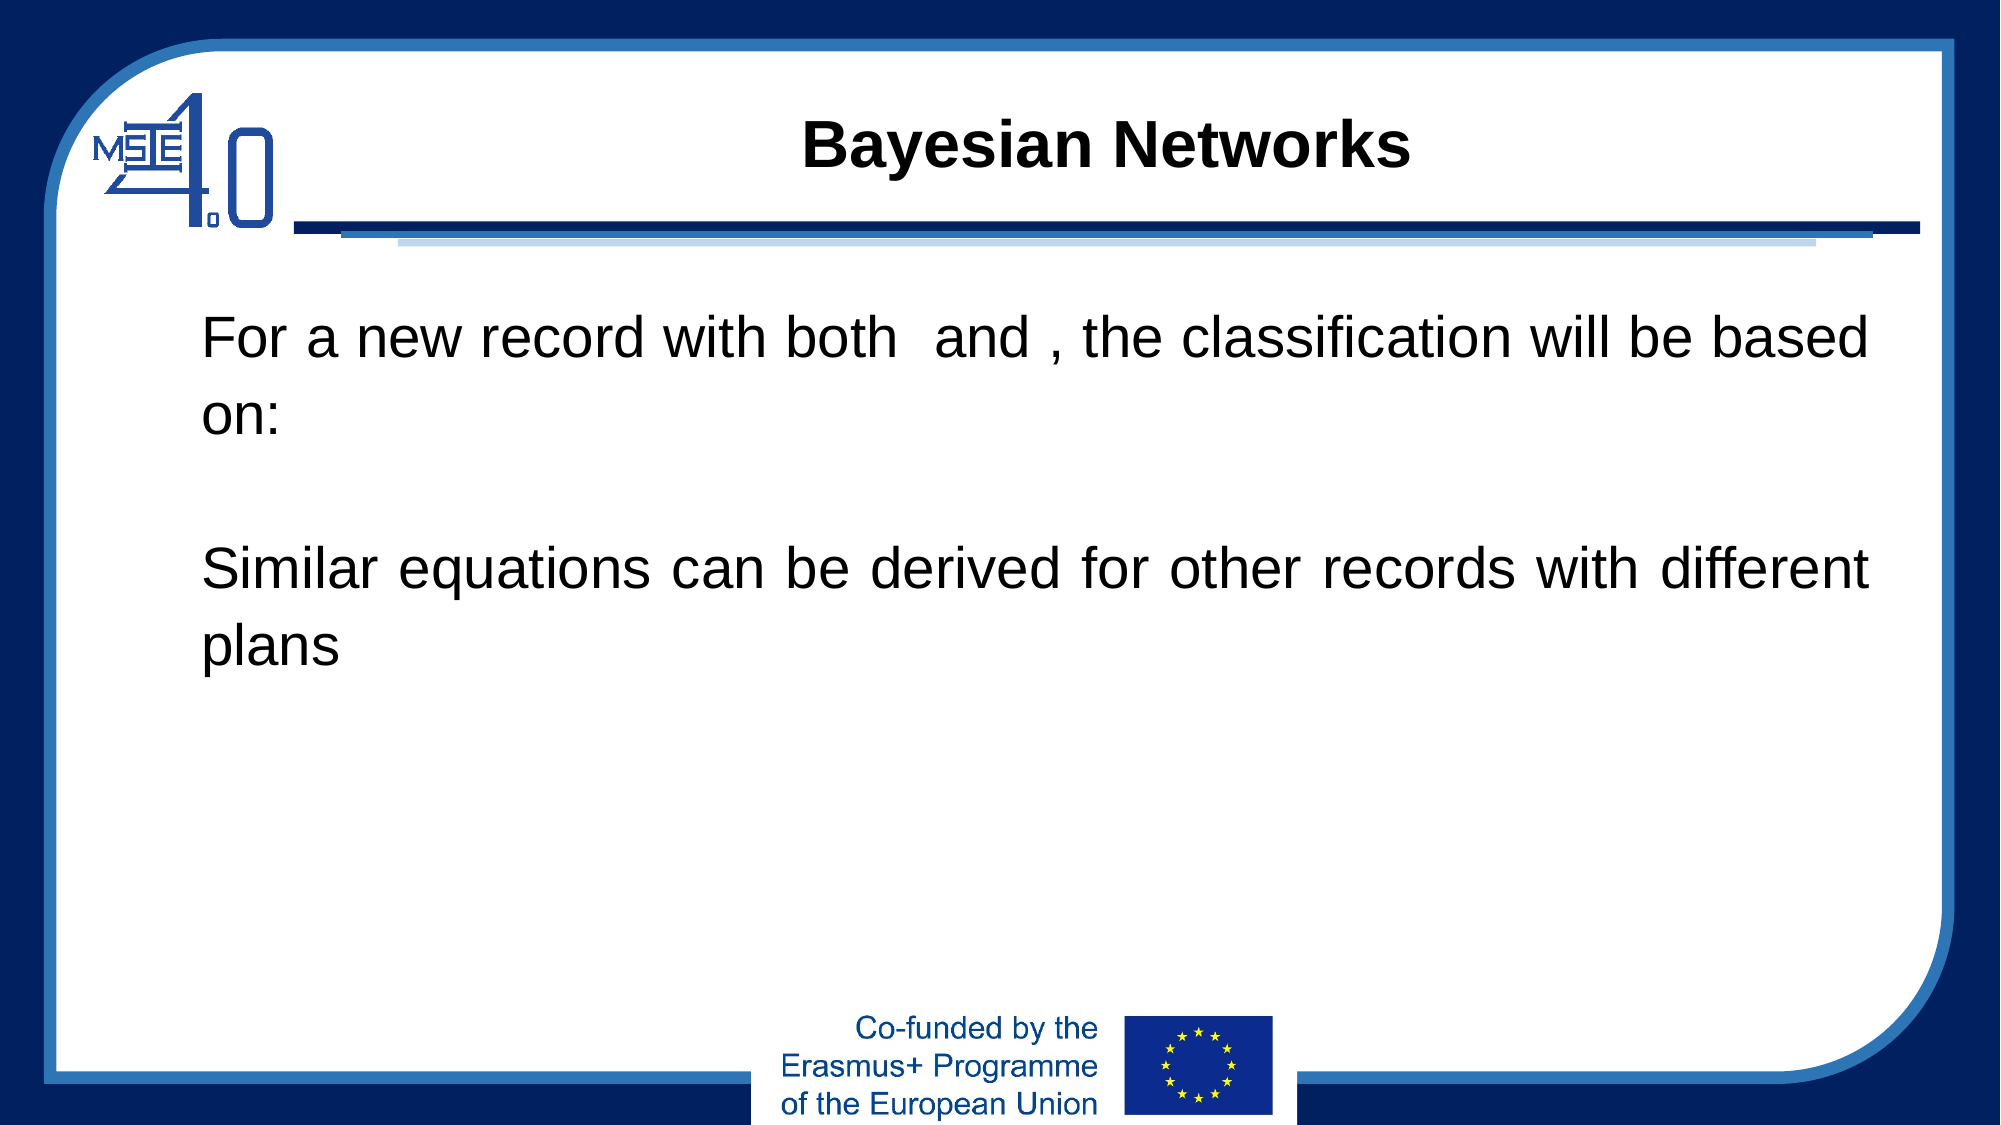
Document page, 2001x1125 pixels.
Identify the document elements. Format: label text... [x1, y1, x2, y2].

picture [751, 1003, 1298, 1125]
title Bayesian Networks [294, 73, 1921, 220]
